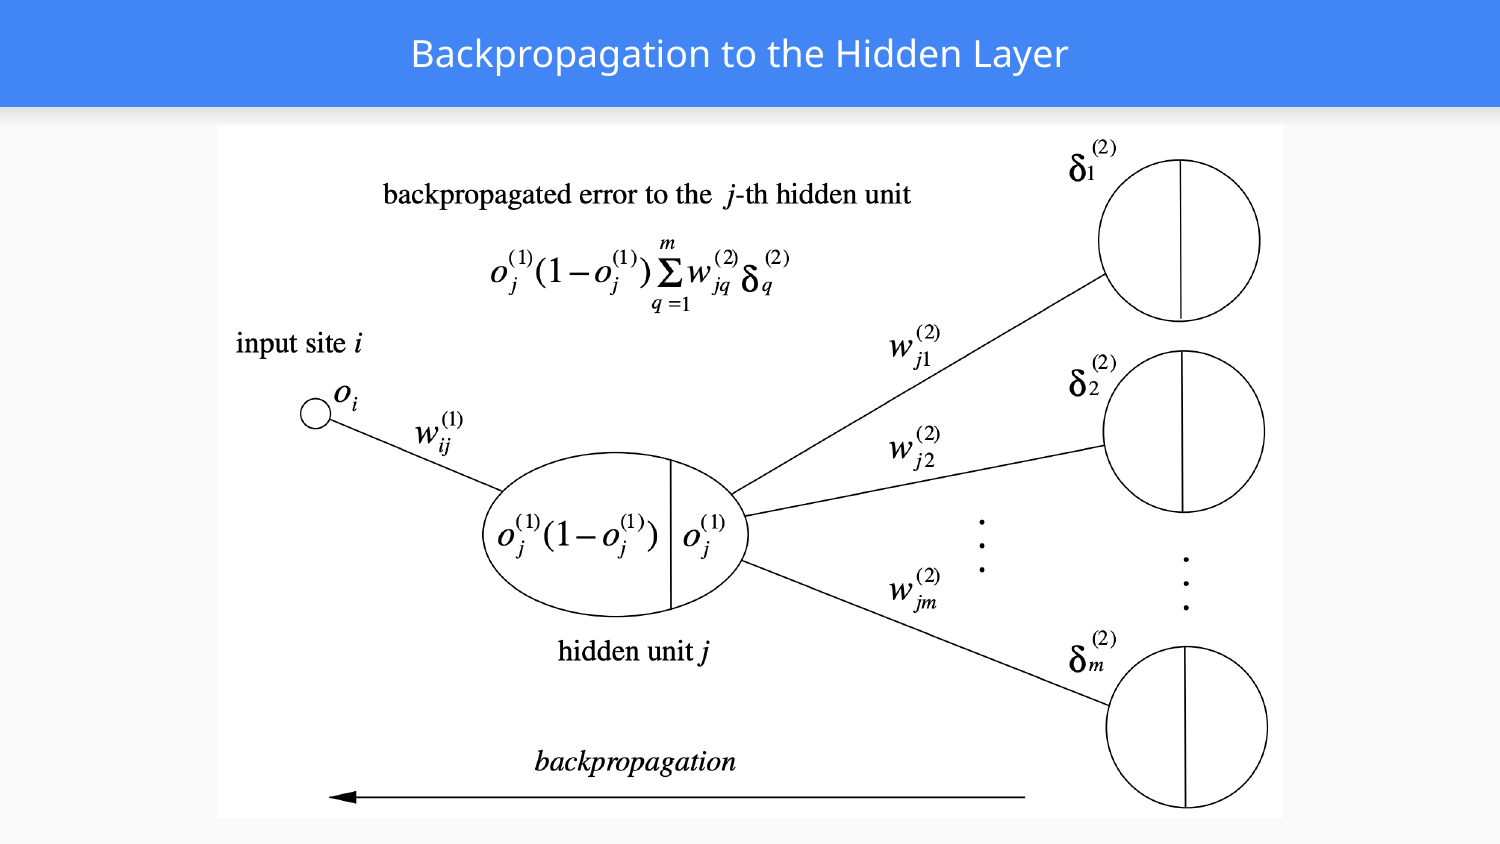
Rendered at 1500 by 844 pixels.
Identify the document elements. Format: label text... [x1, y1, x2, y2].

title Backpropagation to the Hidden Layer [16, 2, 1464, 102]
picture [217, 124, 1283, 818]
